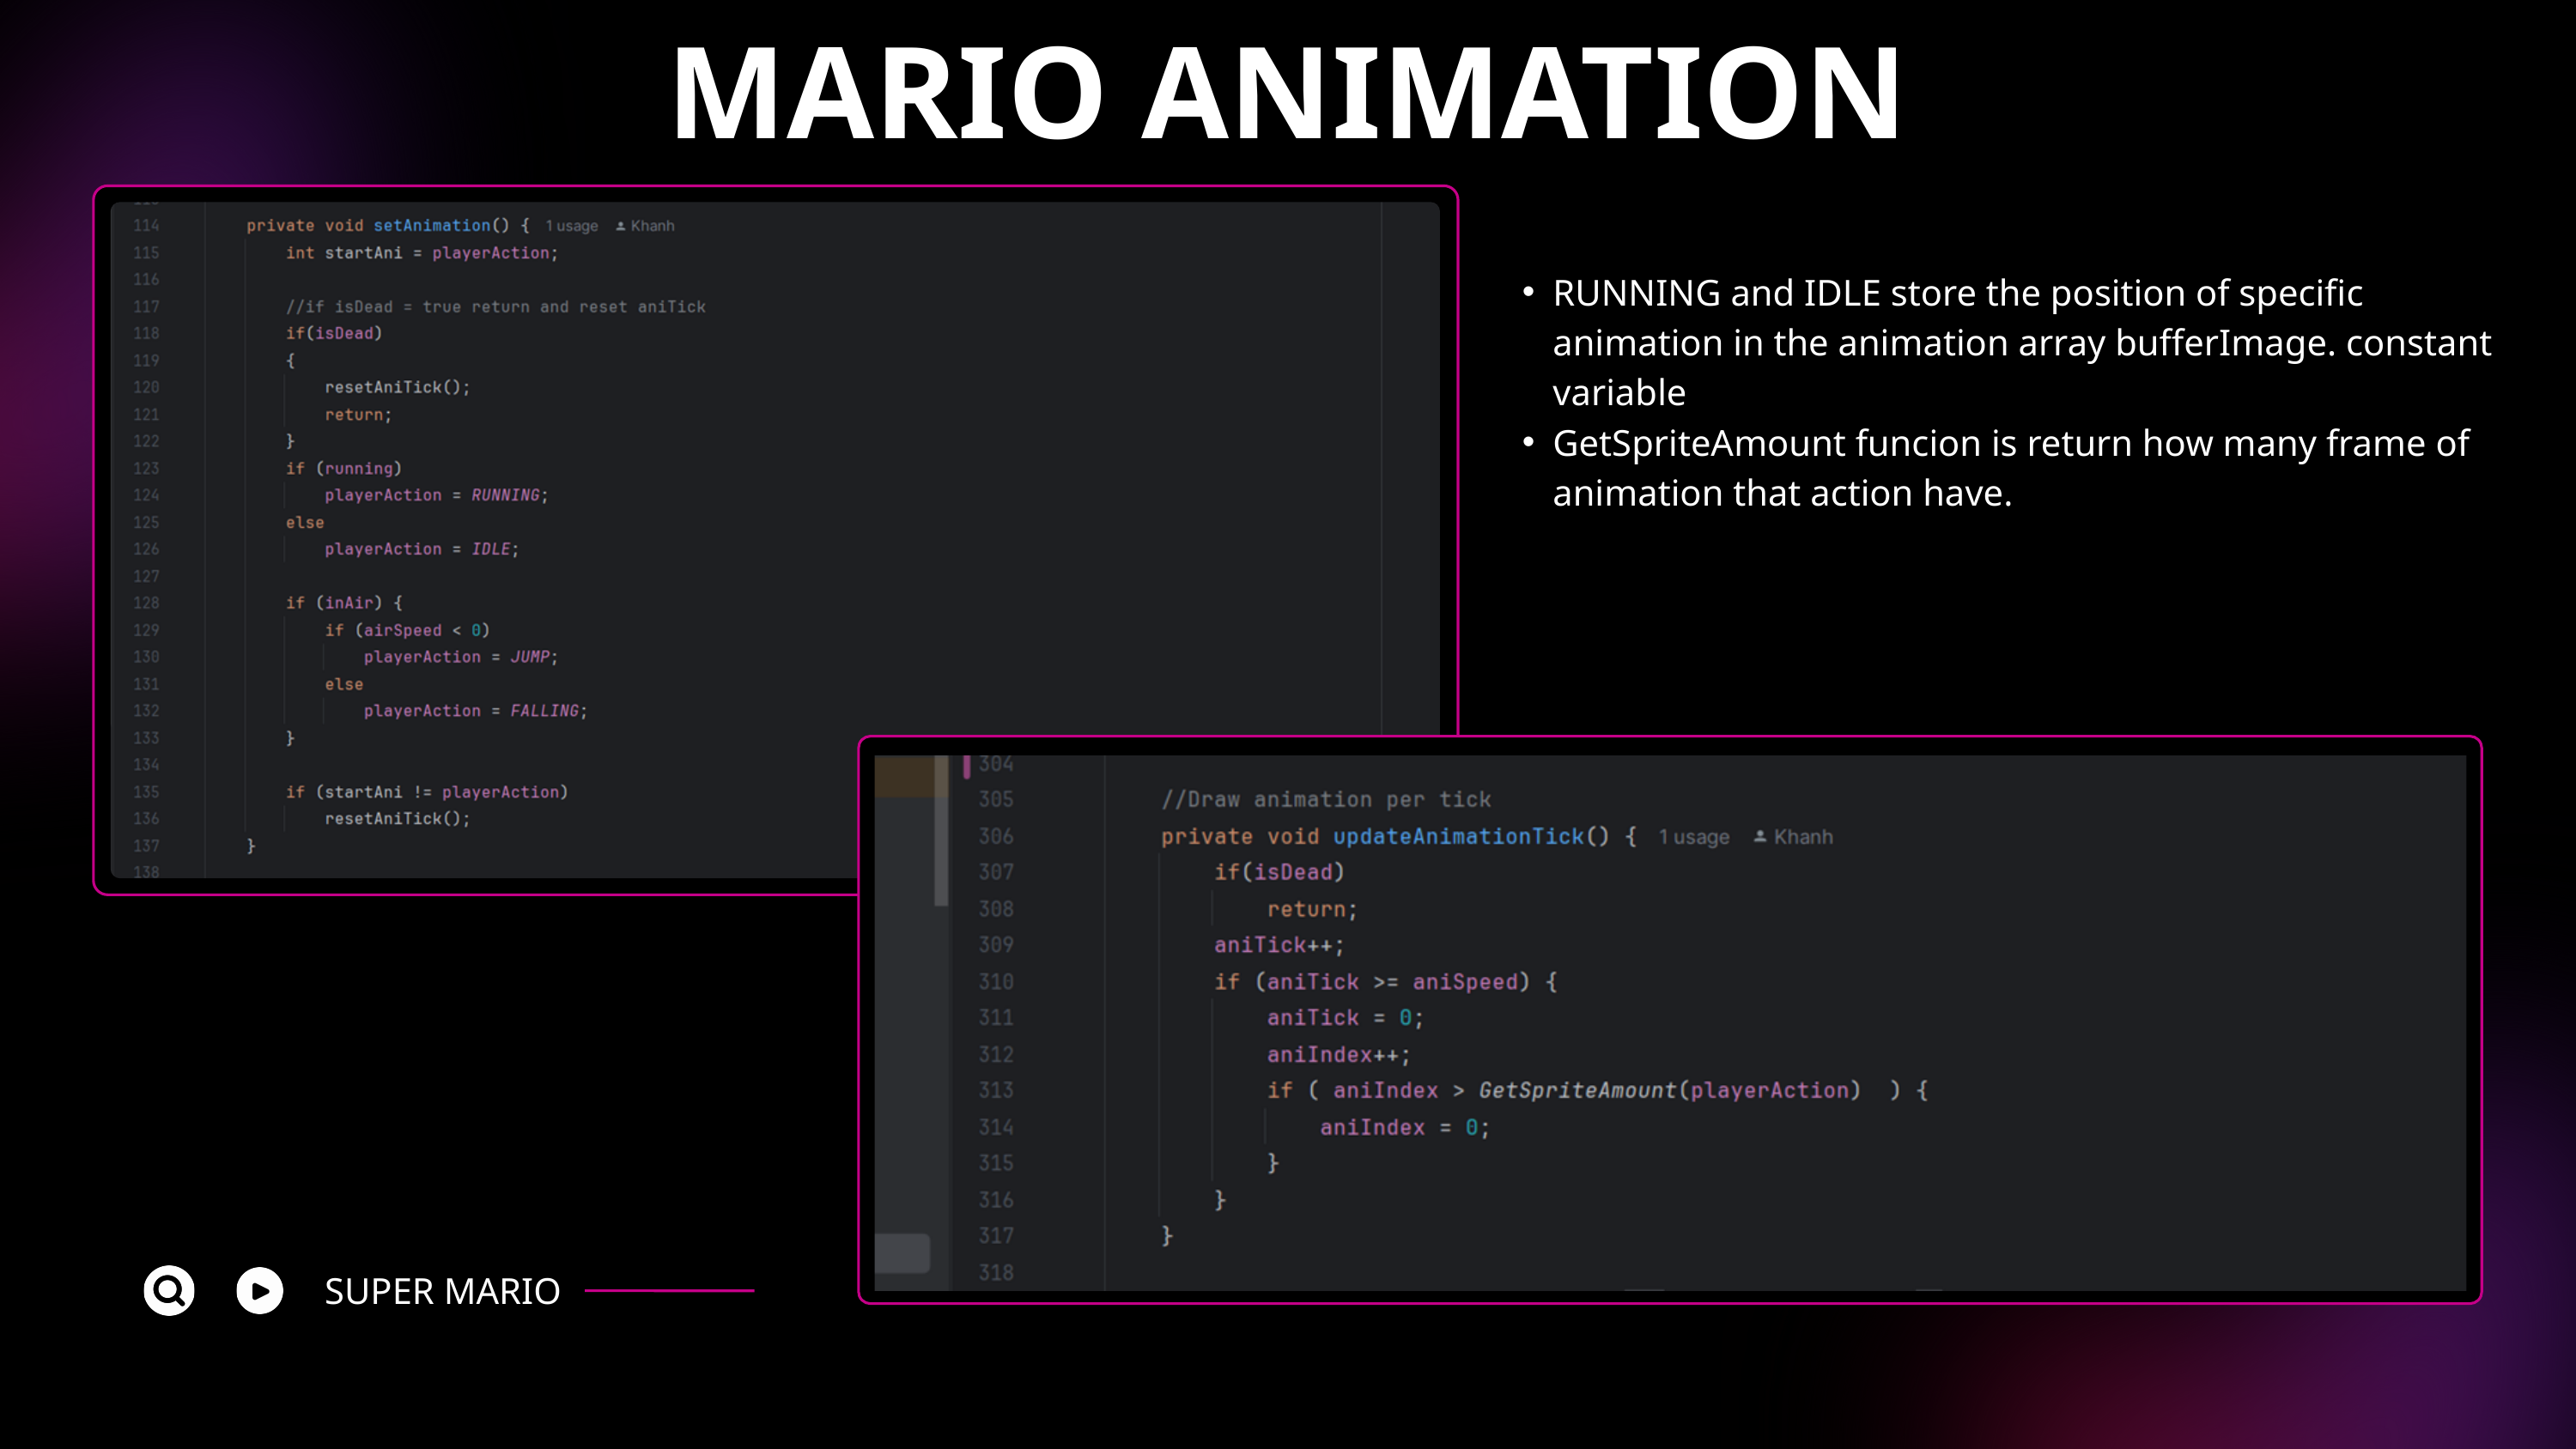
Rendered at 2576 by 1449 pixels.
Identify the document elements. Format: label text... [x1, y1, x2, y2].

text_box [93, 185, 1459, 895]
text_box [0, 0, 586, 906]
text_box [858, 736, 2482, 1304]
text_box SUPER MARIO [325, 1261, 801, 1312]
text_box MARIO ANIMATION [666, 30, 1910, 164]
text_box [110, 202, 1441, 879]
text_box [143, 1265, 195, 1317]
text_box [1714, 805, 2576, 1449]
text_box RUNNING and IDLE store the position of specific animation in the animation array bufferImage. constant variable GetSpriteAmount funcion is return how many frame of animation that action have. [1492, 263, 2517, 563]
text_box [236, 1267, 283, 1314]
